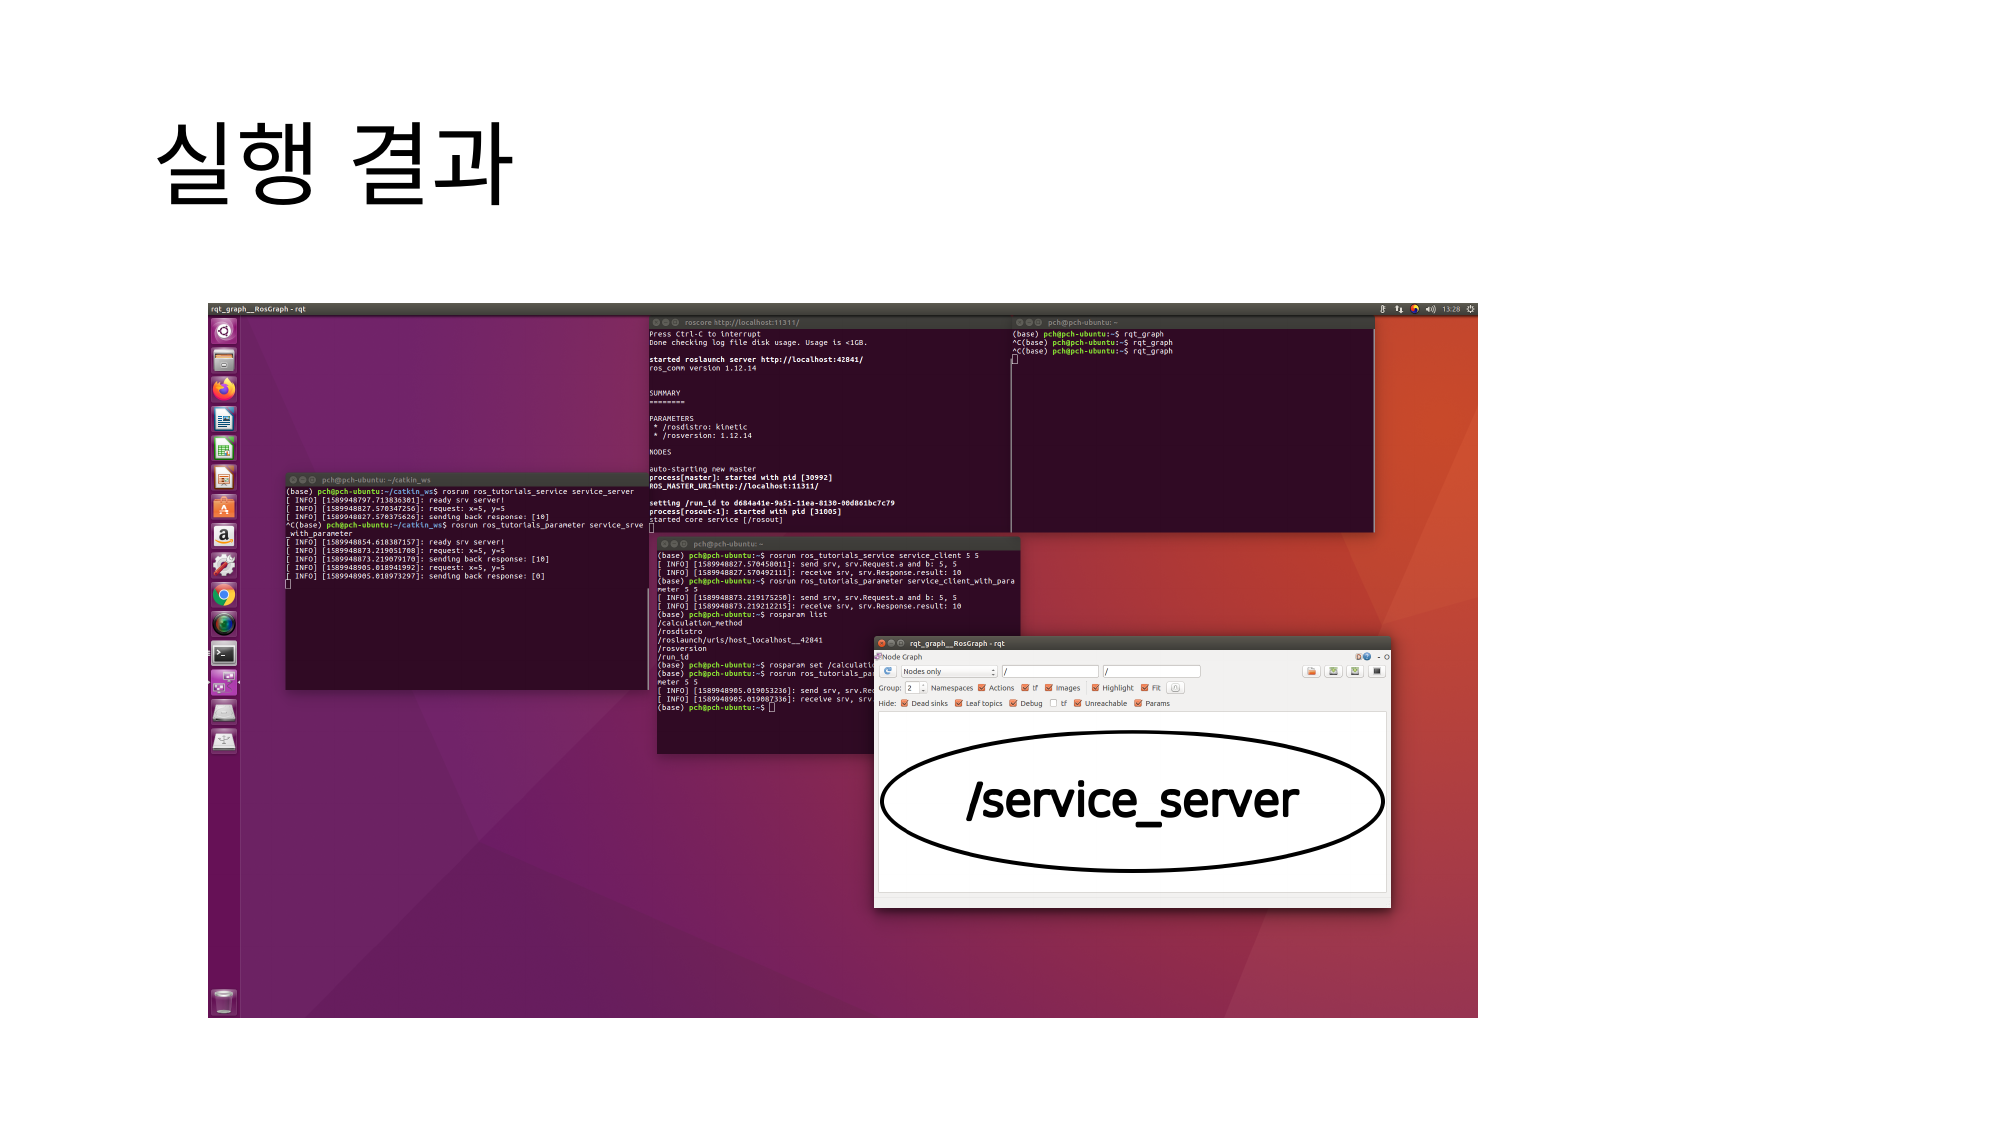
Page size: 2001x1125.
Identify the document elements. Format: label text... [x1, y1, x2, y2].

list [208, 303, 1478, 1018]
title 실행 결과 [137, 59, 1863, 278]
